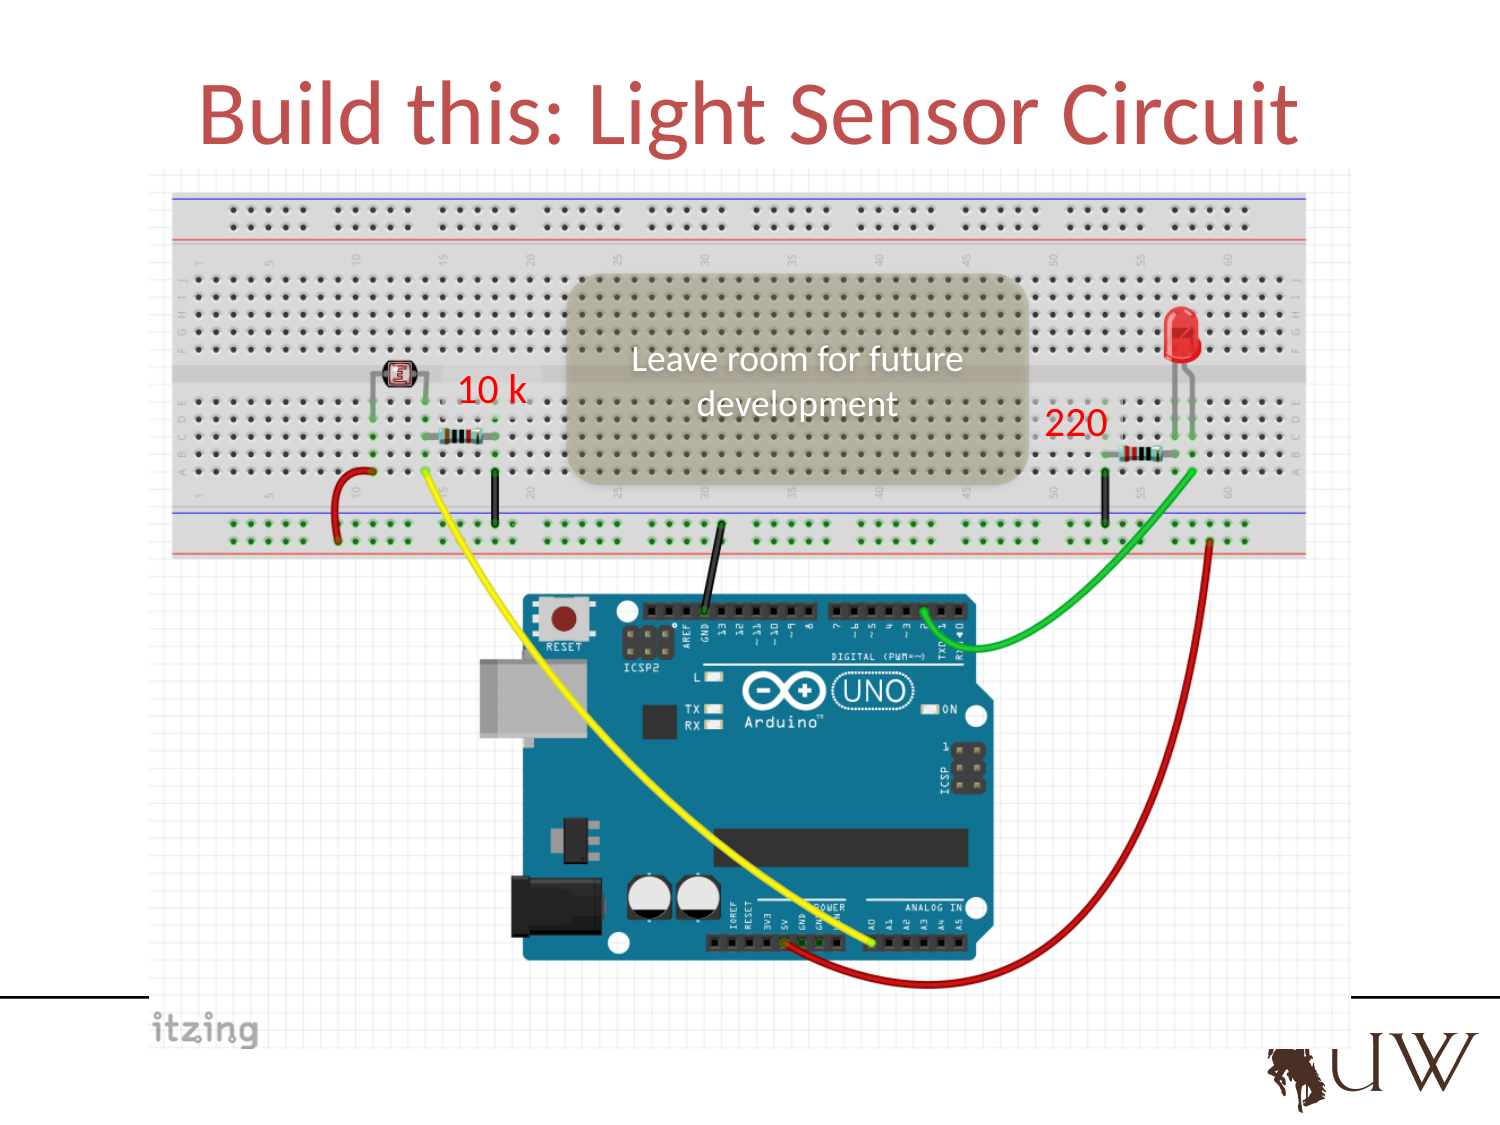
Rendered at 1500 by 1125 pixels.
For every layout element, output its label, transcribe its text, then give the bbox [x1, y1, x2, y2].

title Build this: Light Sensor Circuit [75, 45, 1425, 233]
picture [0, 168, 1500, 1125]
